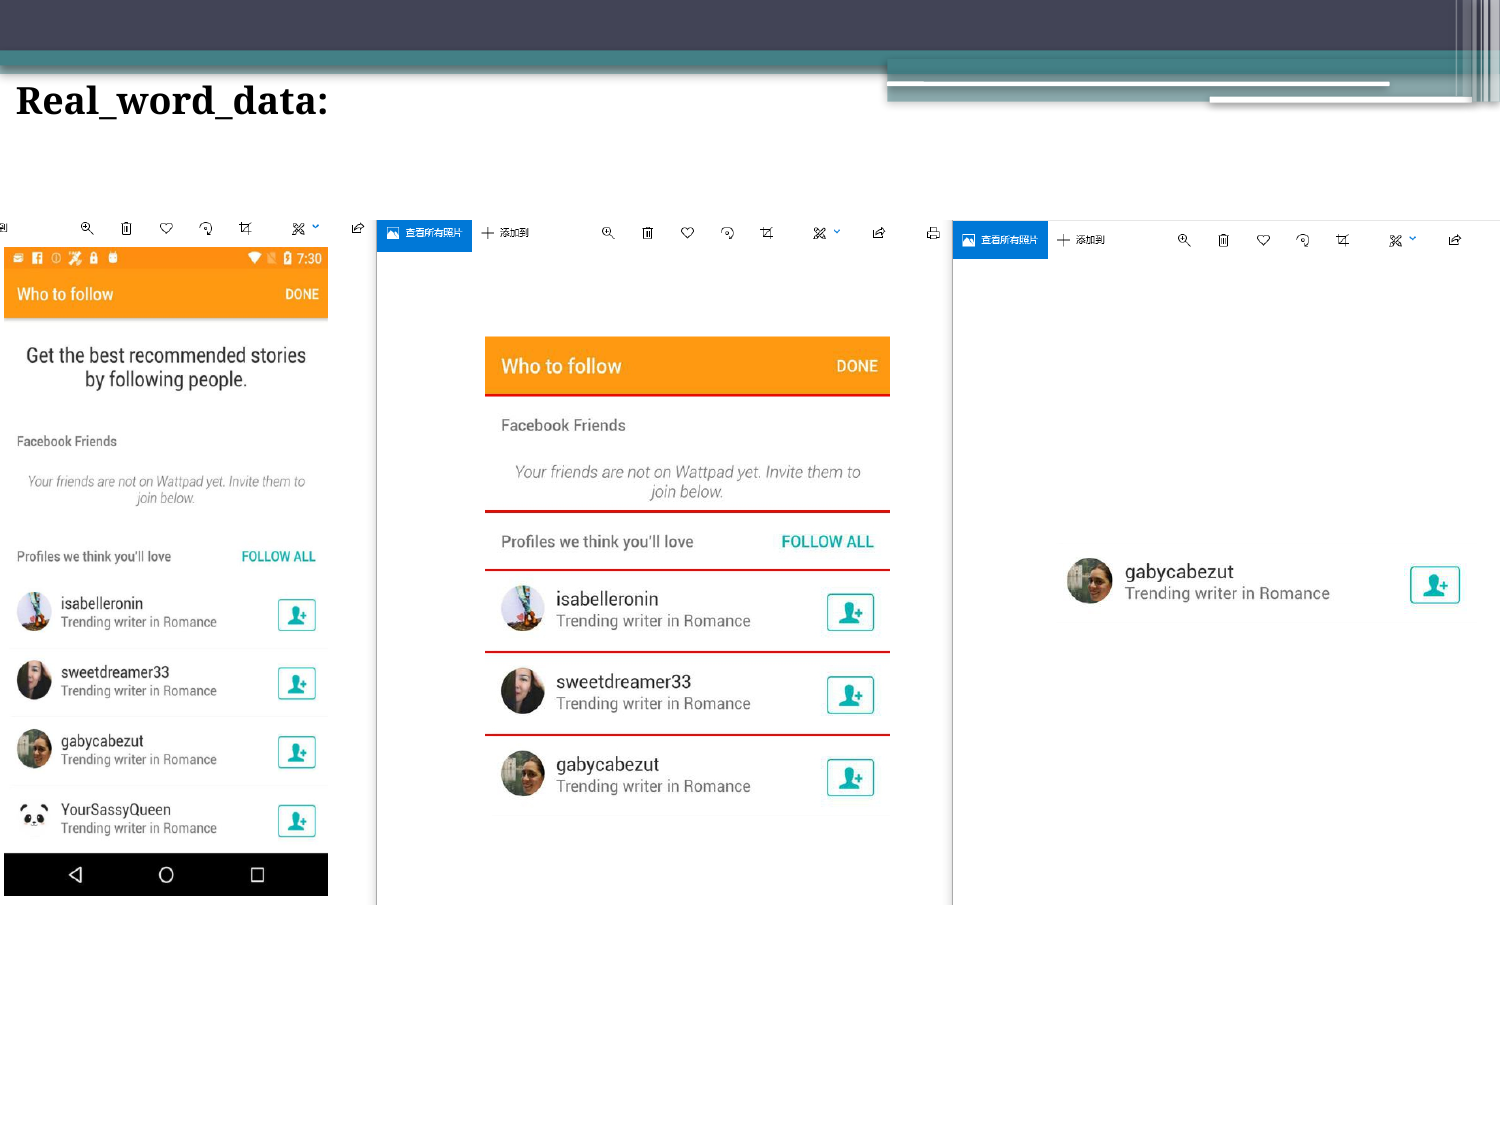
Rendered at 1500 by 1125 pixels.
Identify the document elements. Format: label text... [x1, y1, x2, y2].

picture [0, 219, 1500, 906]
text_box Real_word_data: [1, 69, 580, 130]
